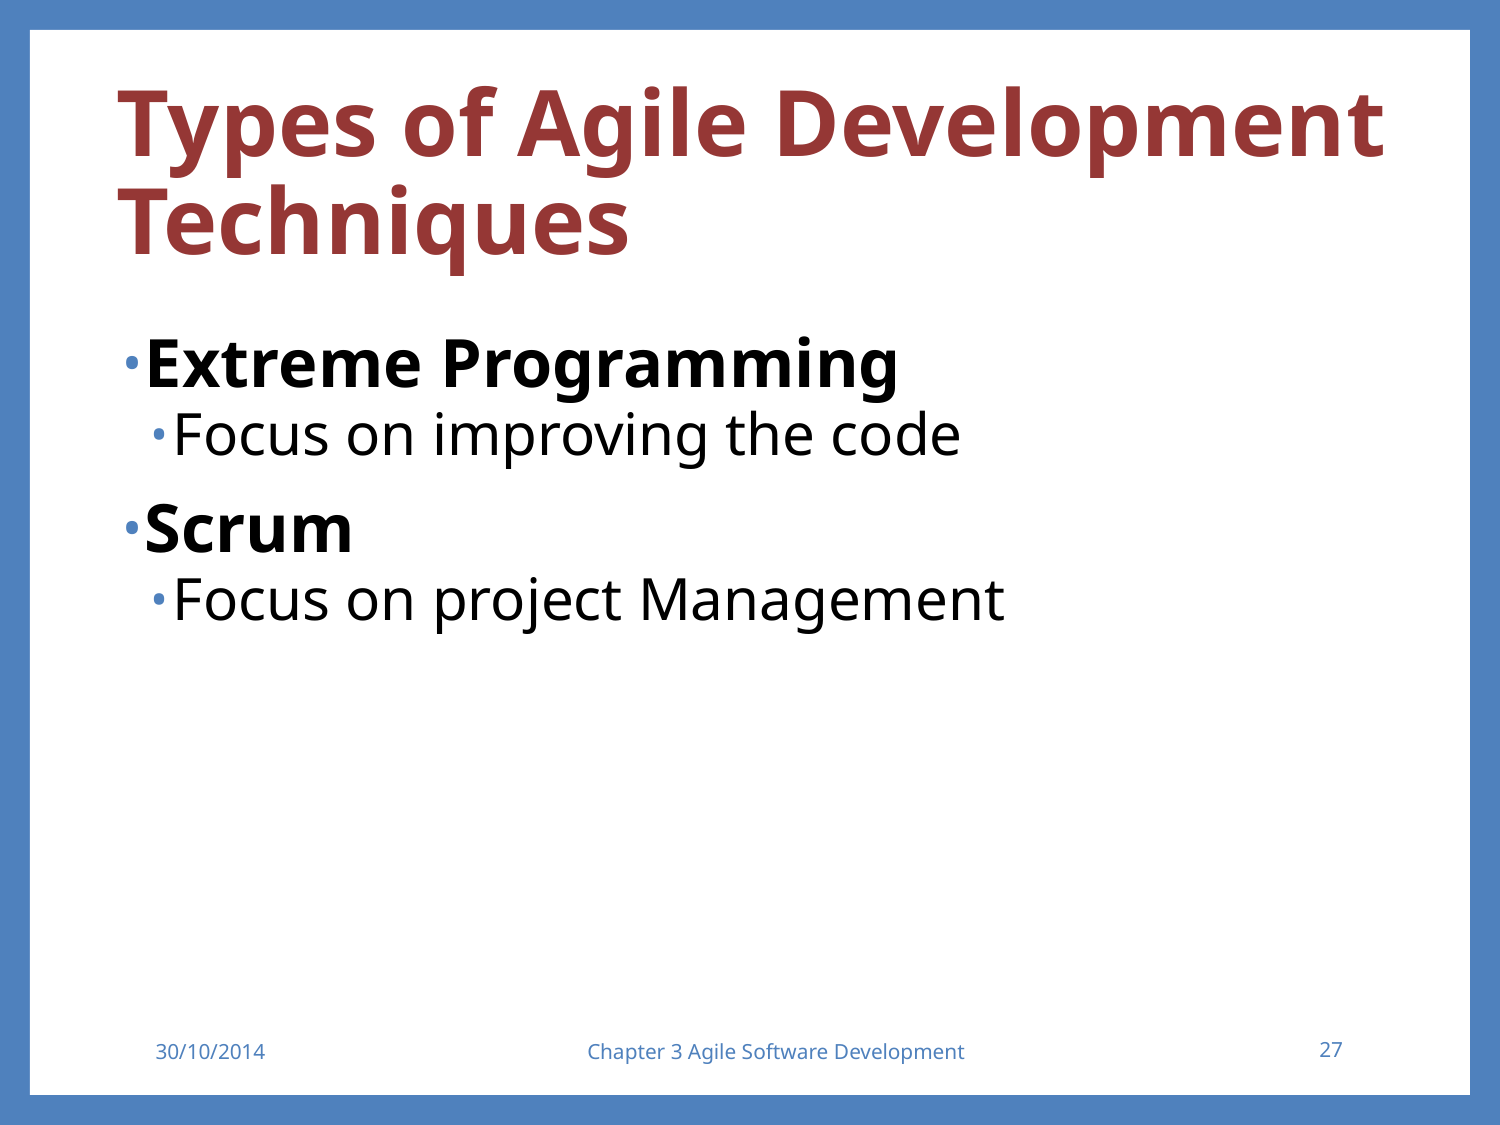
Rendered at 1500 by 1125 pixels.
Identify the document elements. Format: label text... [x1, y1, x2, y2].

slide_number 27 [1147, 1020, 1358, 1081]
footer Chapter 3 Agile Software Development [485, 1020, 1067, 1081]
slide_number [140, 1020, 428, 1081]
list Extreme Programming Focus on improving the code Scrum Focus on project Management [101, 322, 1410, 1000]
title Types of Agile Development Techniques [101, 64, 1410, 287]
